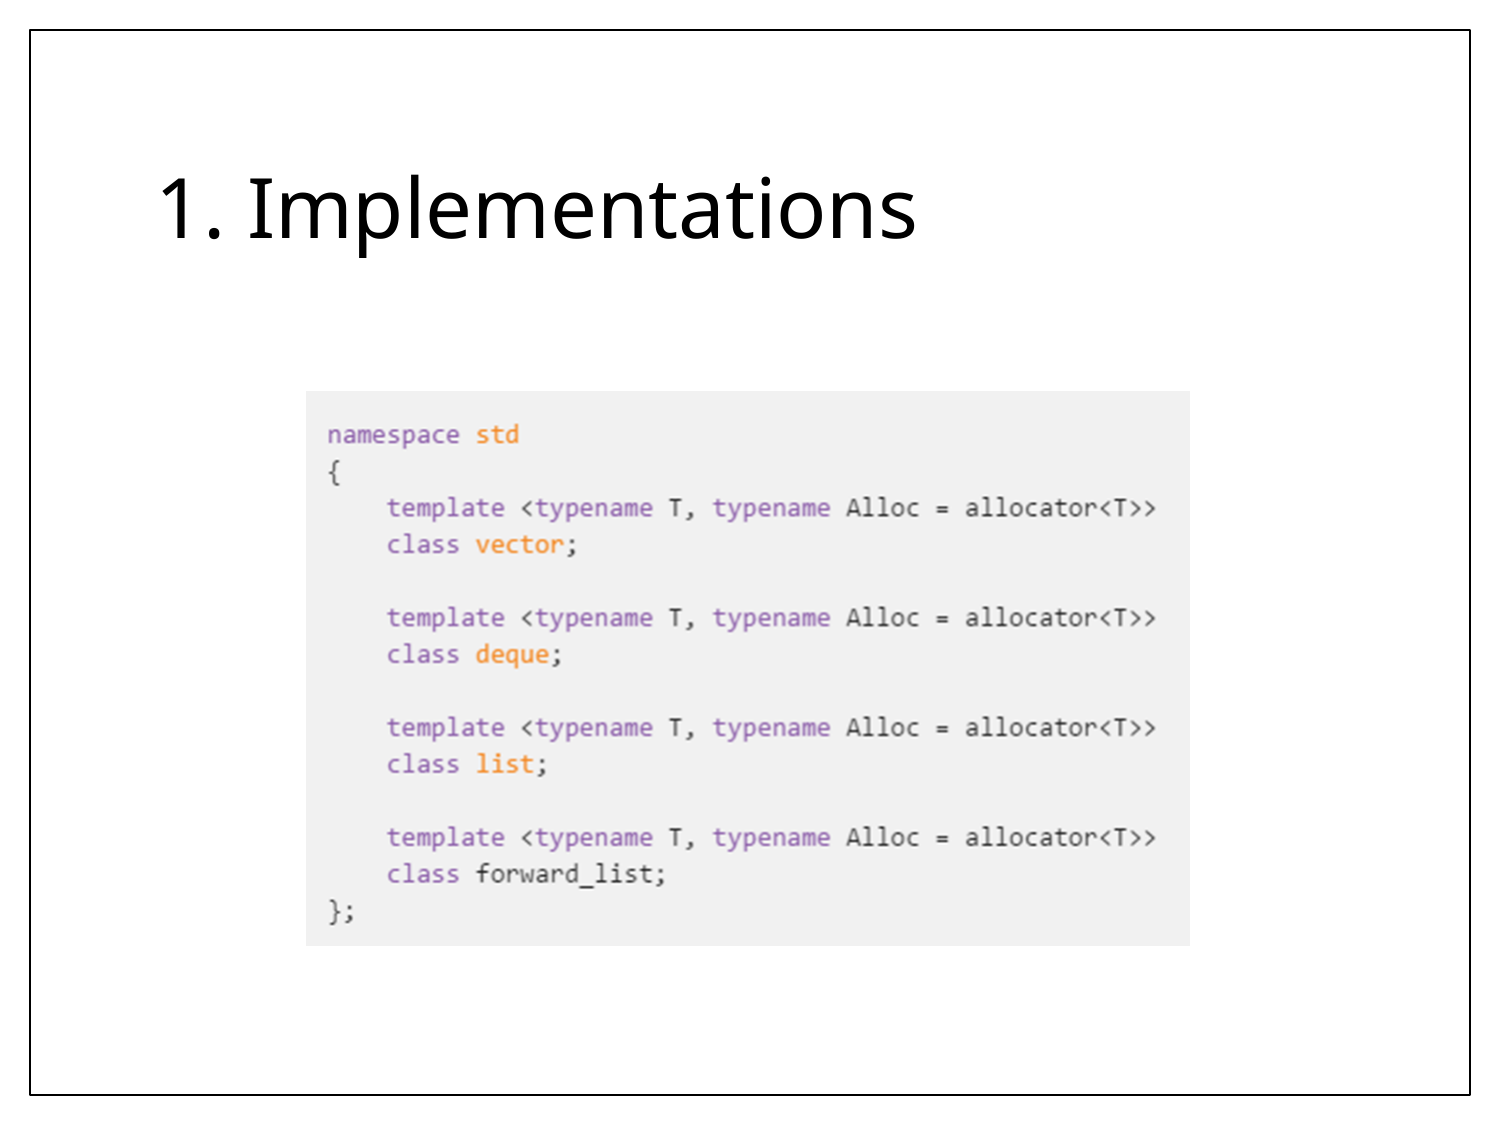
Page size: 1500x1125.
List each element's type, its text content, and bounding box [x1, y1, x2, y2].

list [306, 391, 1190, 946]
title 1. Implementations [140, 99, 1356, 323]
